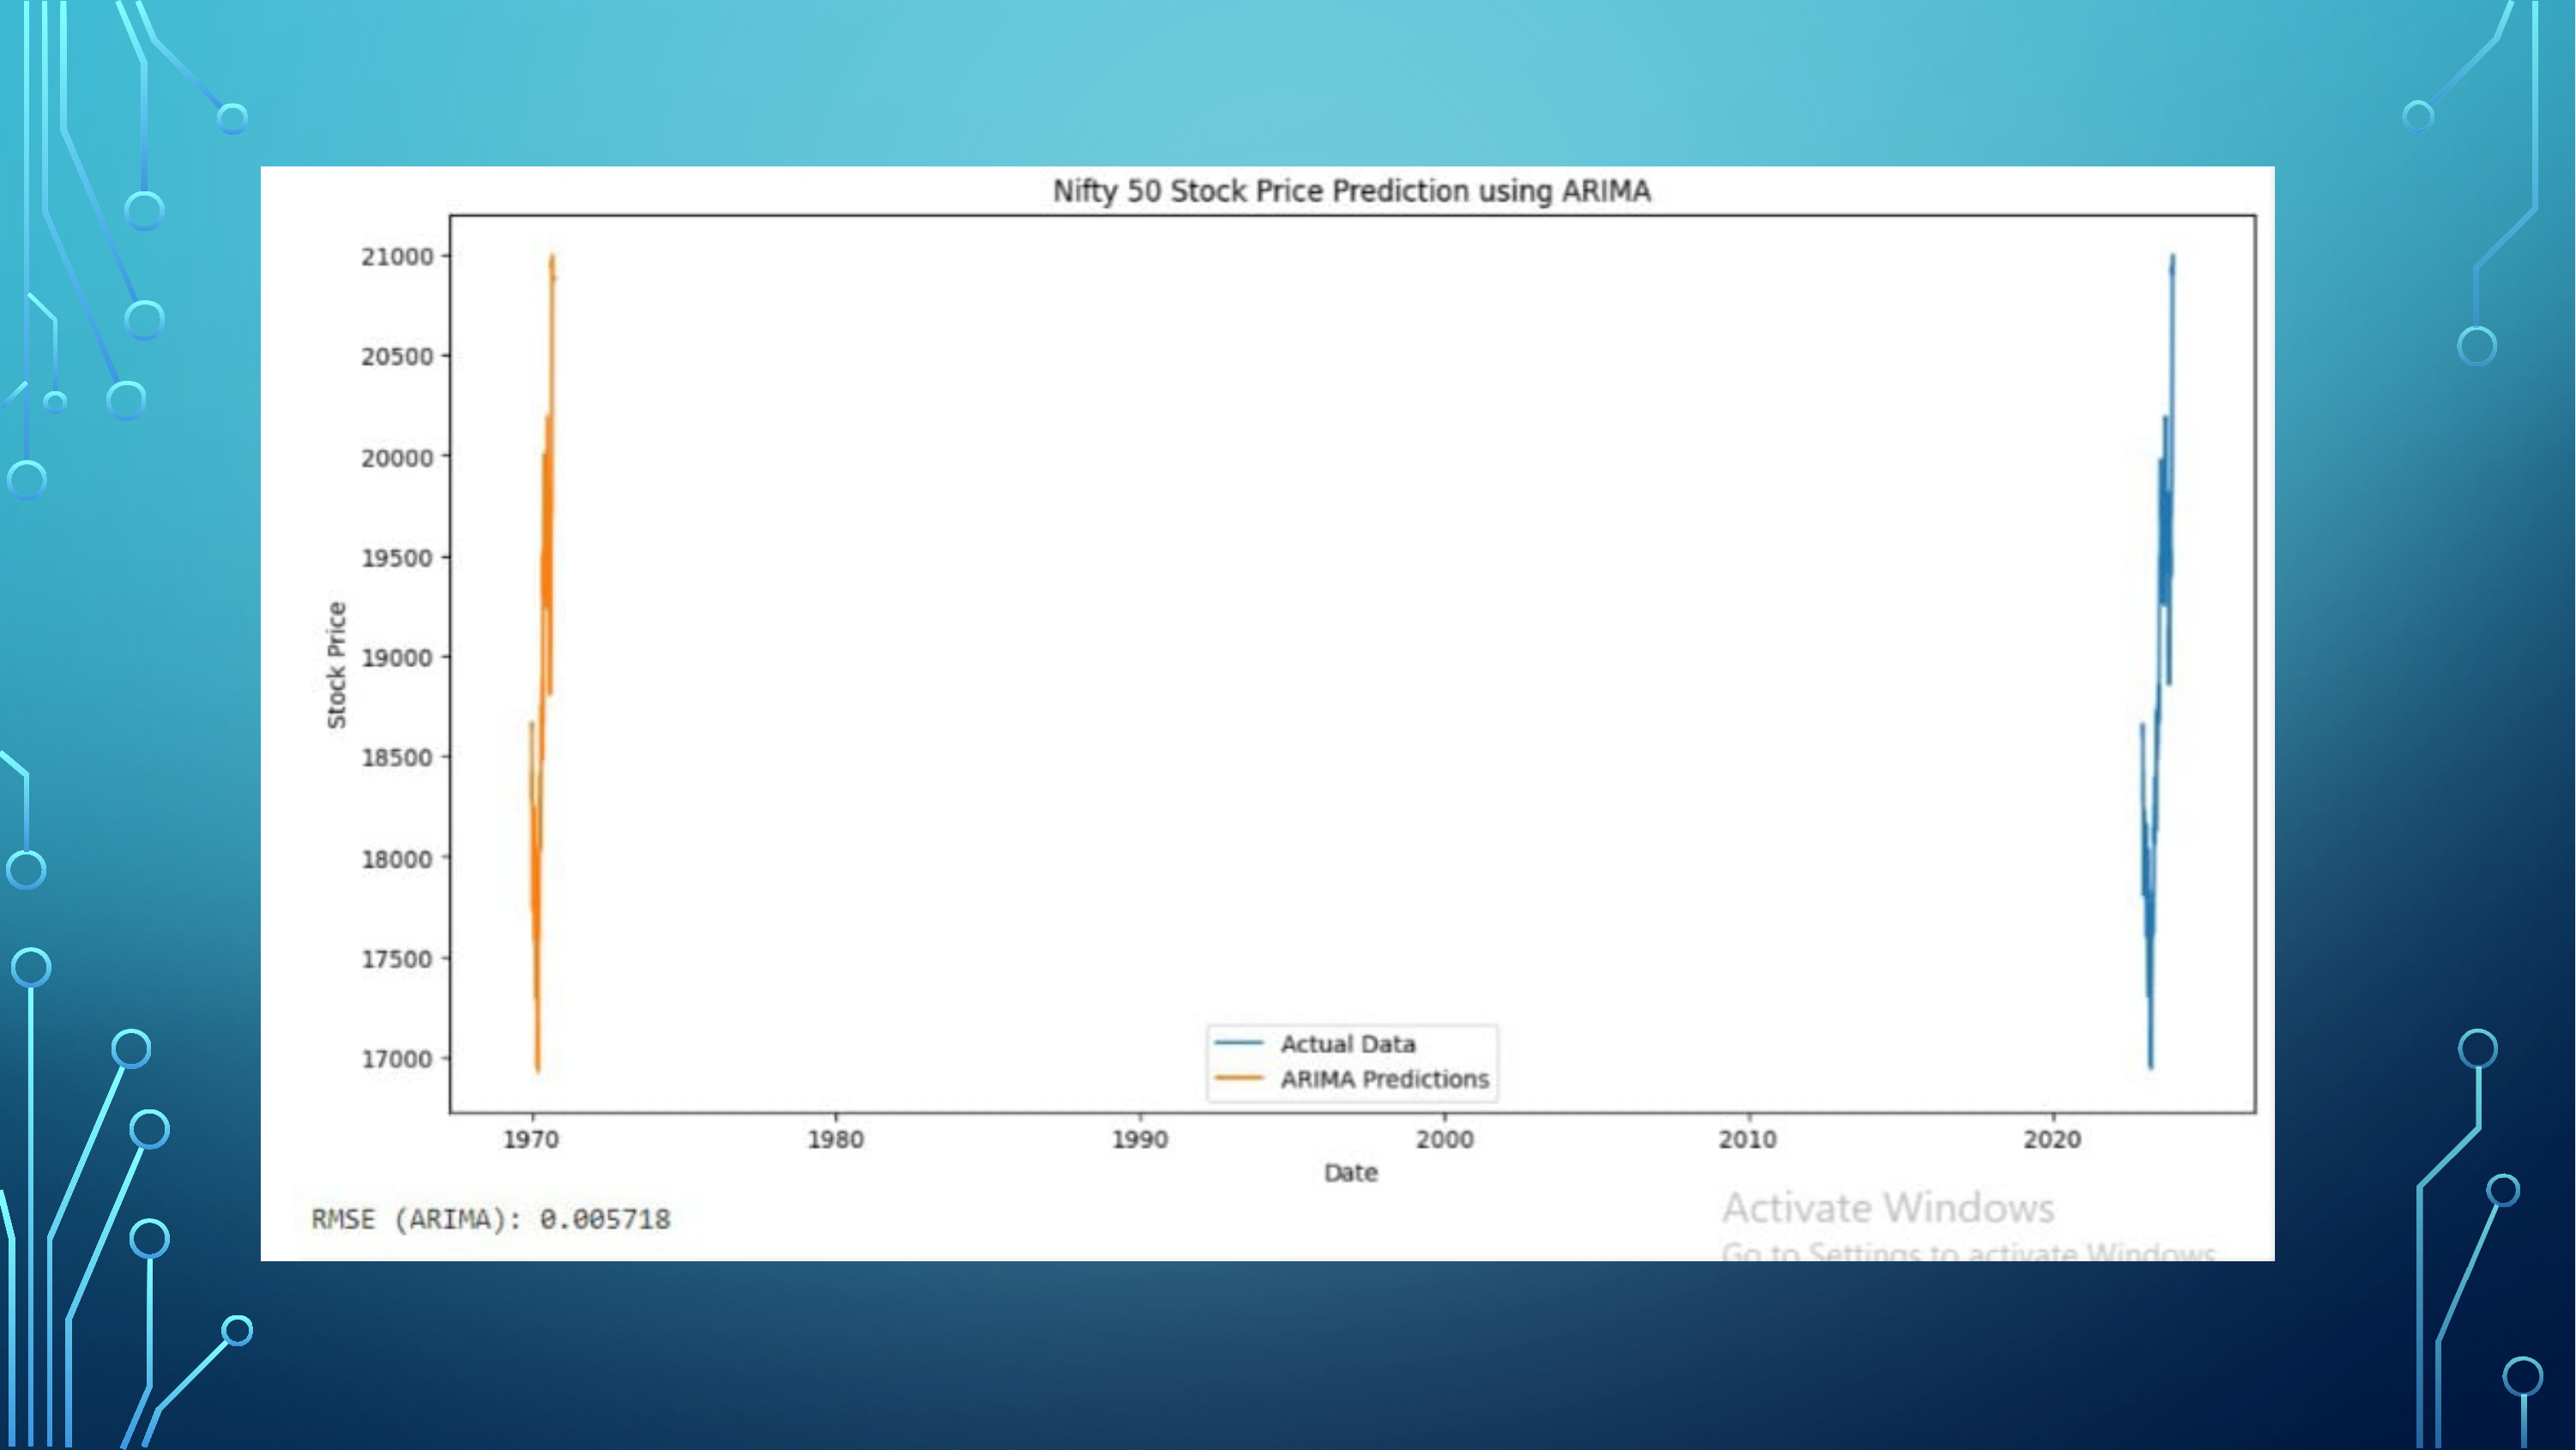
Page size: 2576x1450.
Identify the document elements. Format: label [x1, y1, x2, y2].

picture [261, 166, 2275, 1261]
